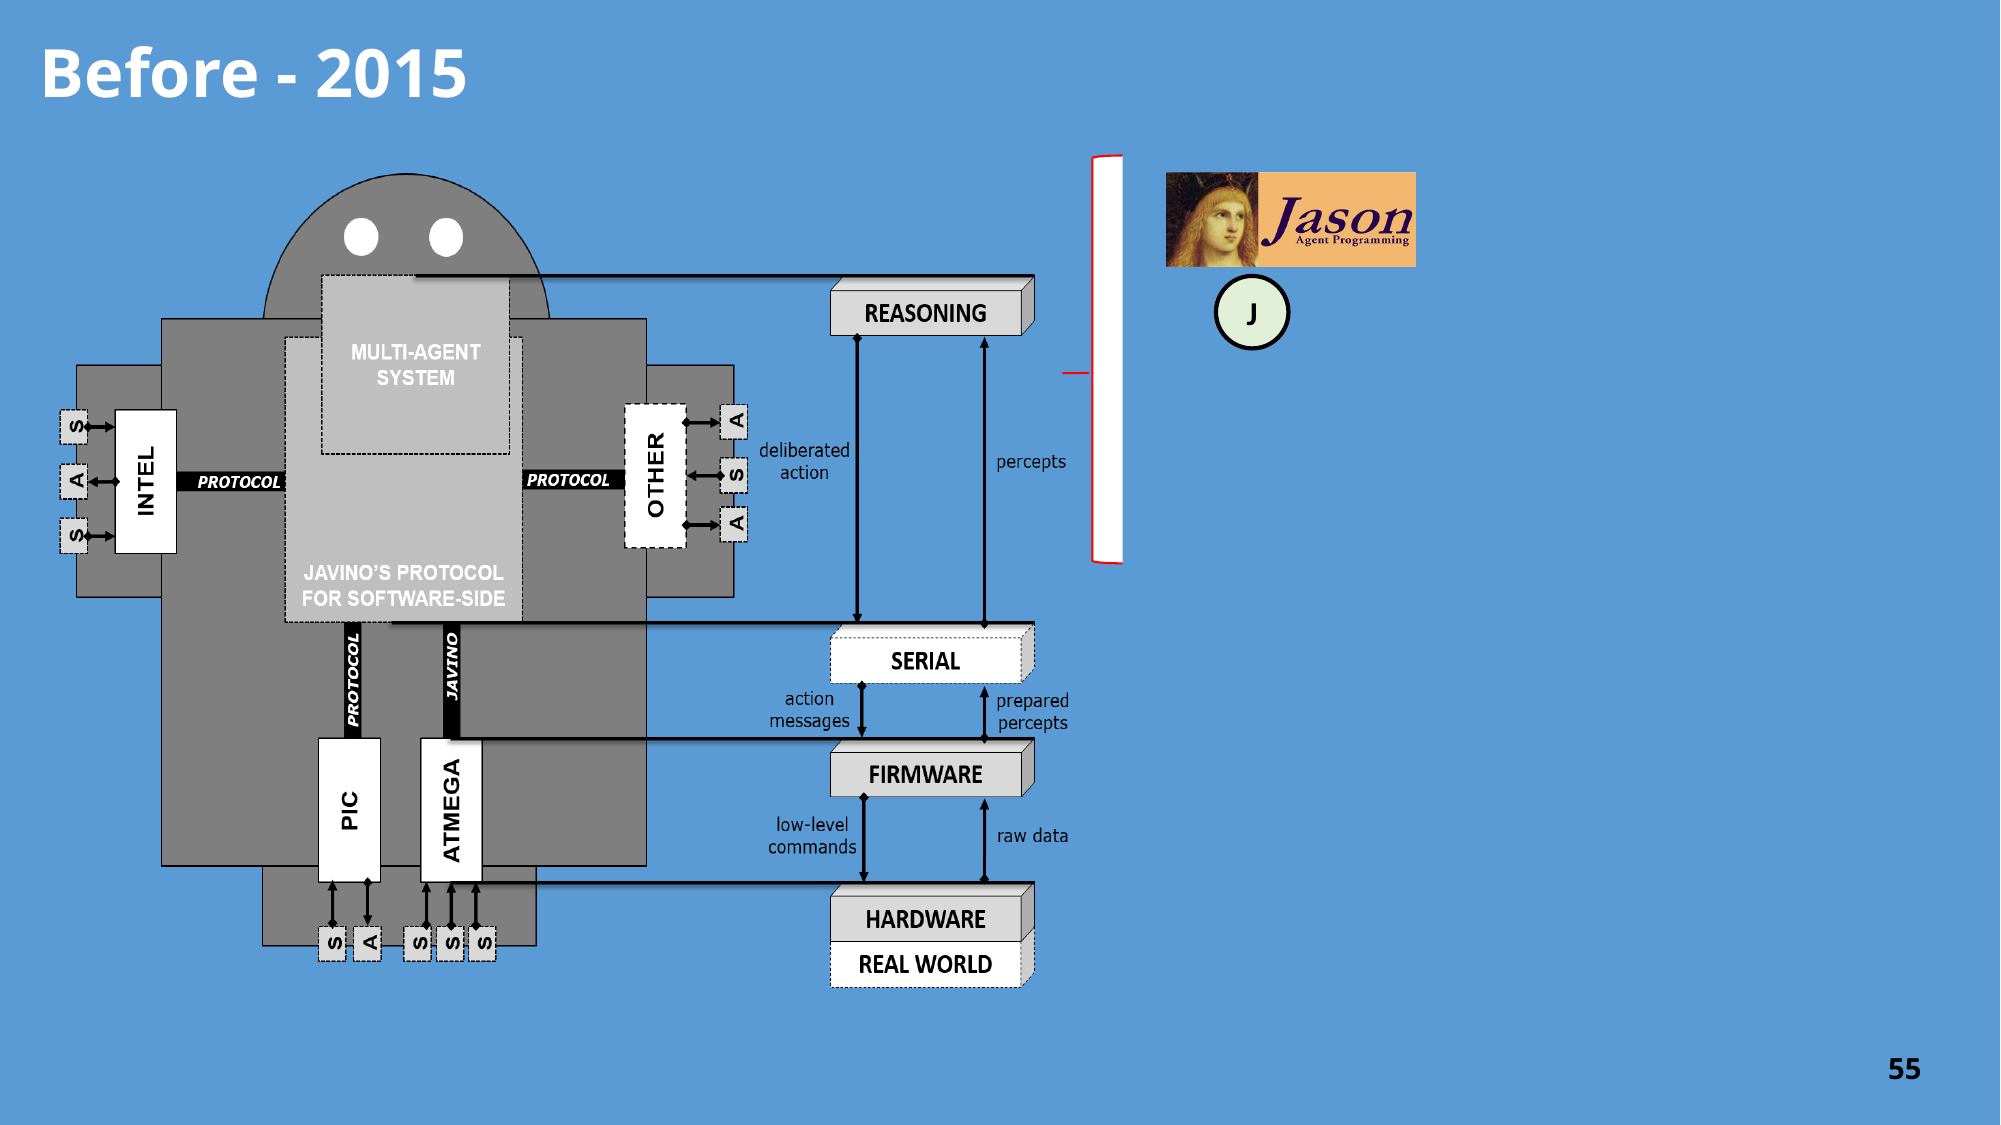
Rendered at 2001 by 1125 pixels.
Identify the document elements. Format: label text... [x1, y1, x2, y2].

picture [57, 173, 1092, 997]
text_box Before - 2015 [25, 23, 1999, 117]
text_box [1092, 155, 1123, 564]
picture [1165, 171, 1417, 268]
text_box J [1215, 275, 1289, 349]
